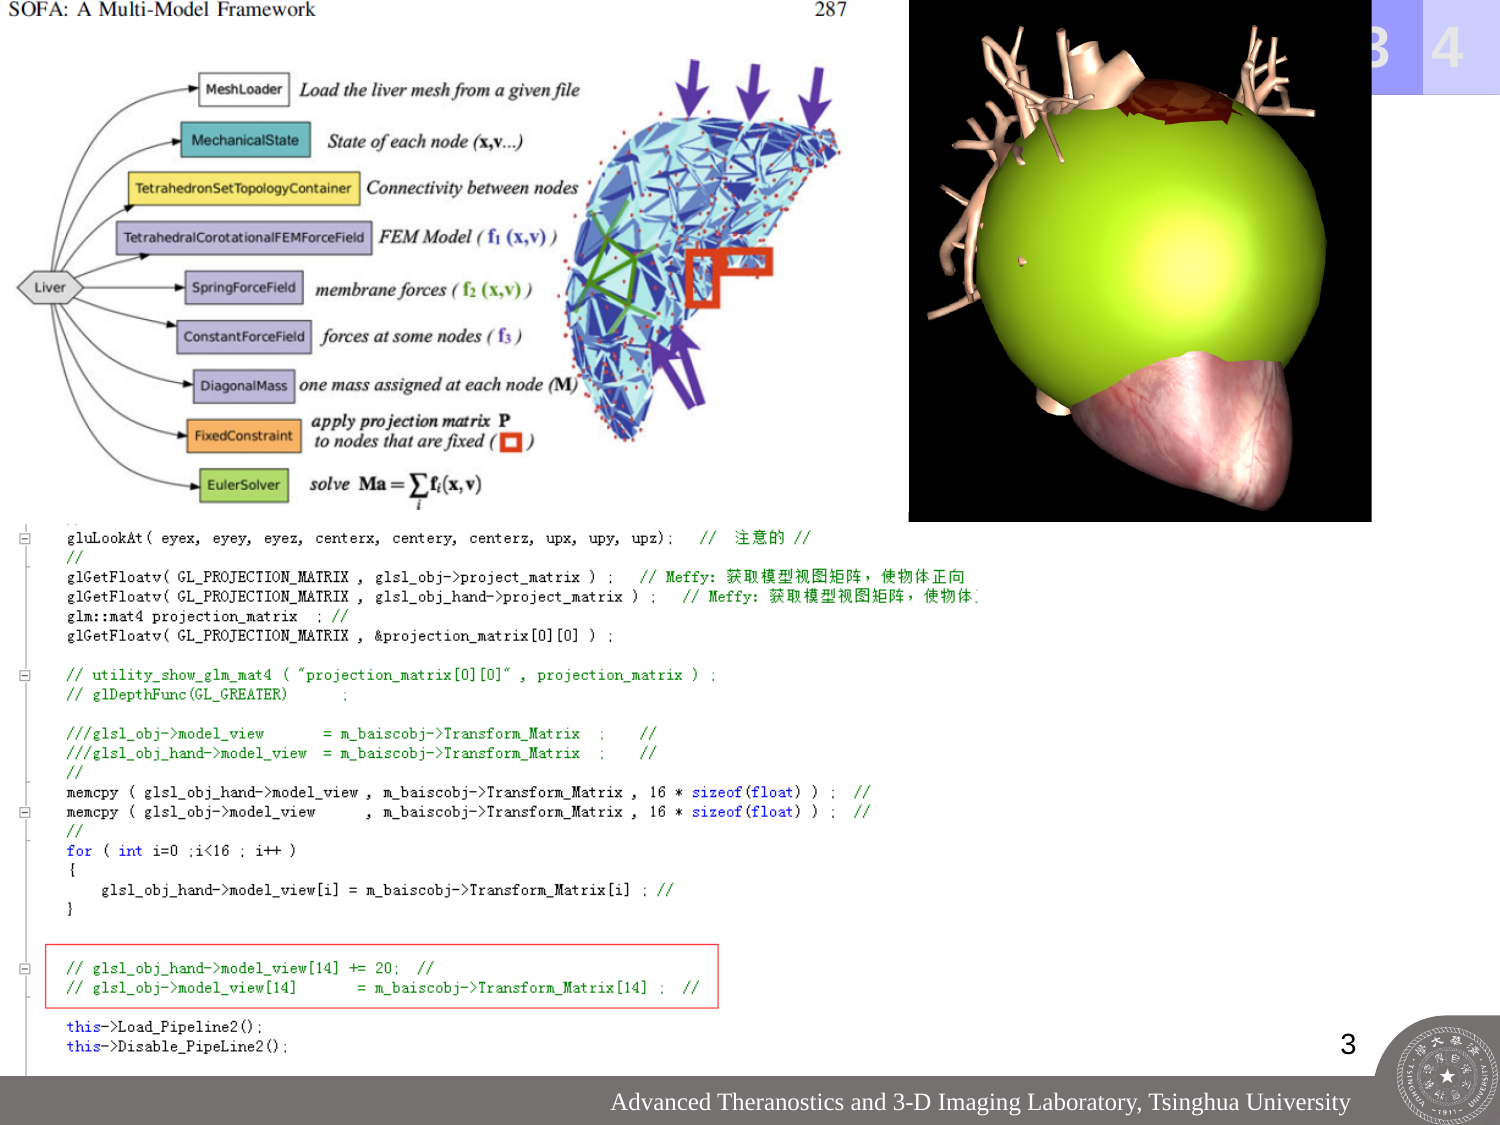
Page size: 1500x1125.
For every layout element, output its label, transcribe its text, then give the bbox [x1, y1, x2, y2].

picture [17, 524, 978, 1077]
slide_number 3 [1021, 1017, 1372, 1096]
picture [0, 0, 1372, 522]
picture [1383, 1005, 1500, 1125]
